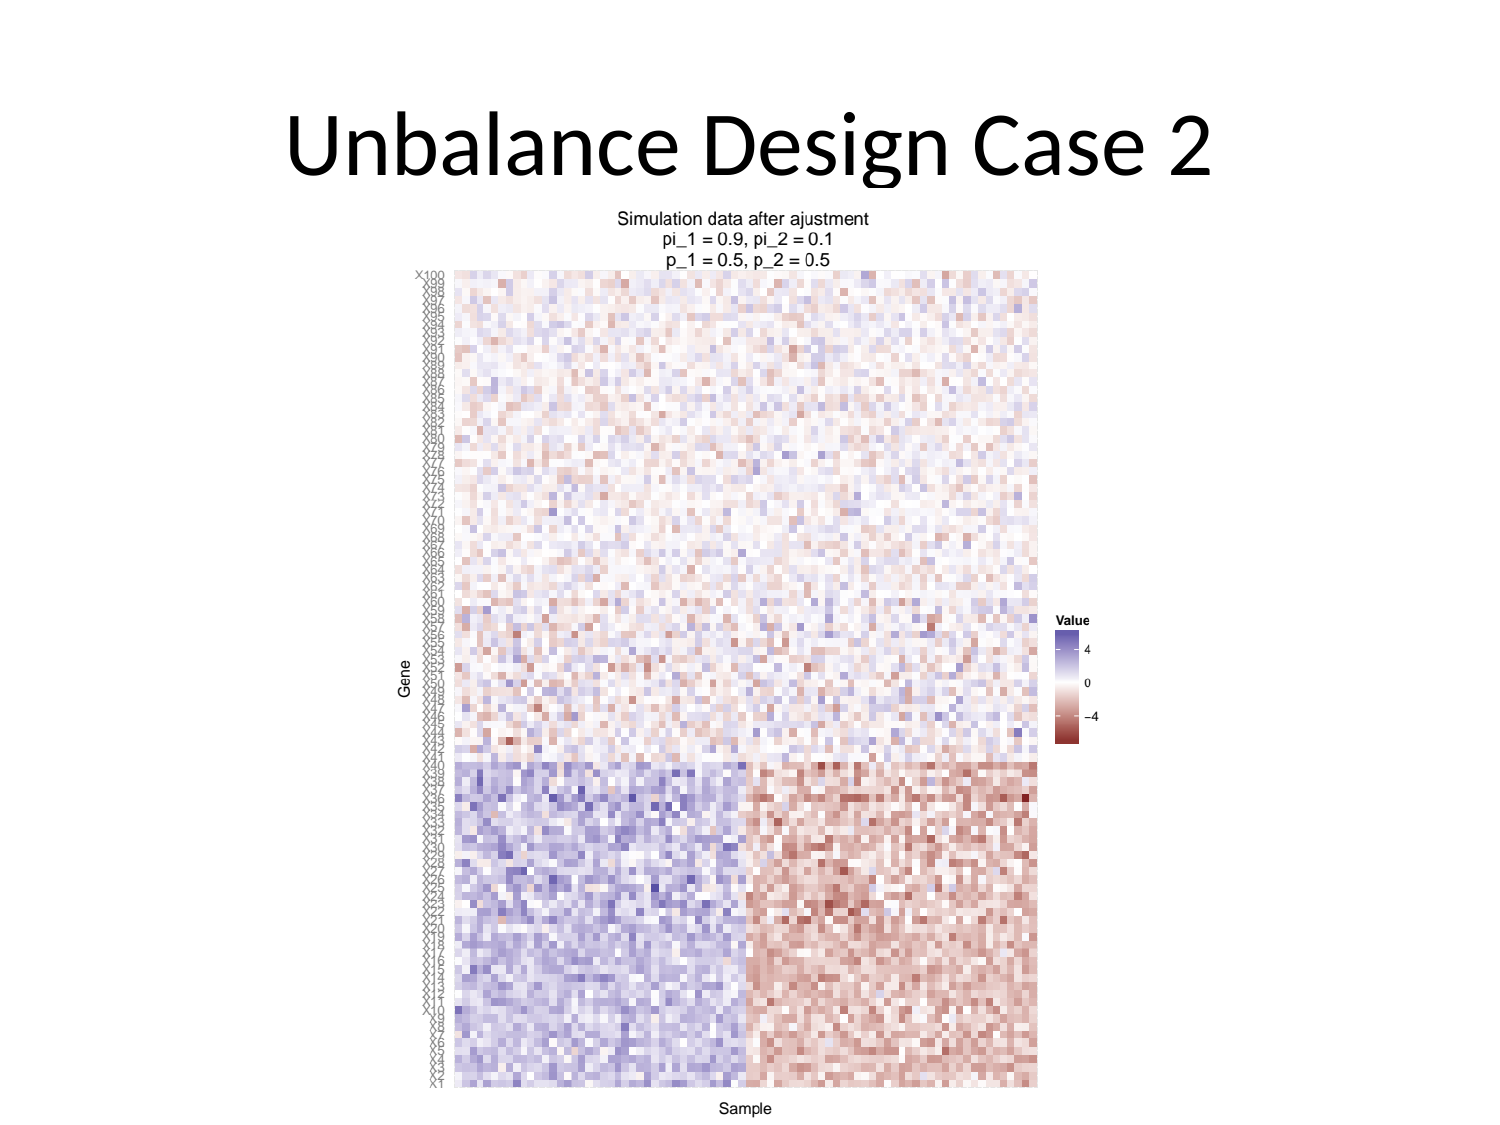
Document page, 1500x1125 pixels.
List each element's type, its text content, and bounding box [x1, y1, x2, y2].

picture [383, 187, 1134, 1125]
title Unbalance Design Case 2 [75, 45, 1425, 233]
